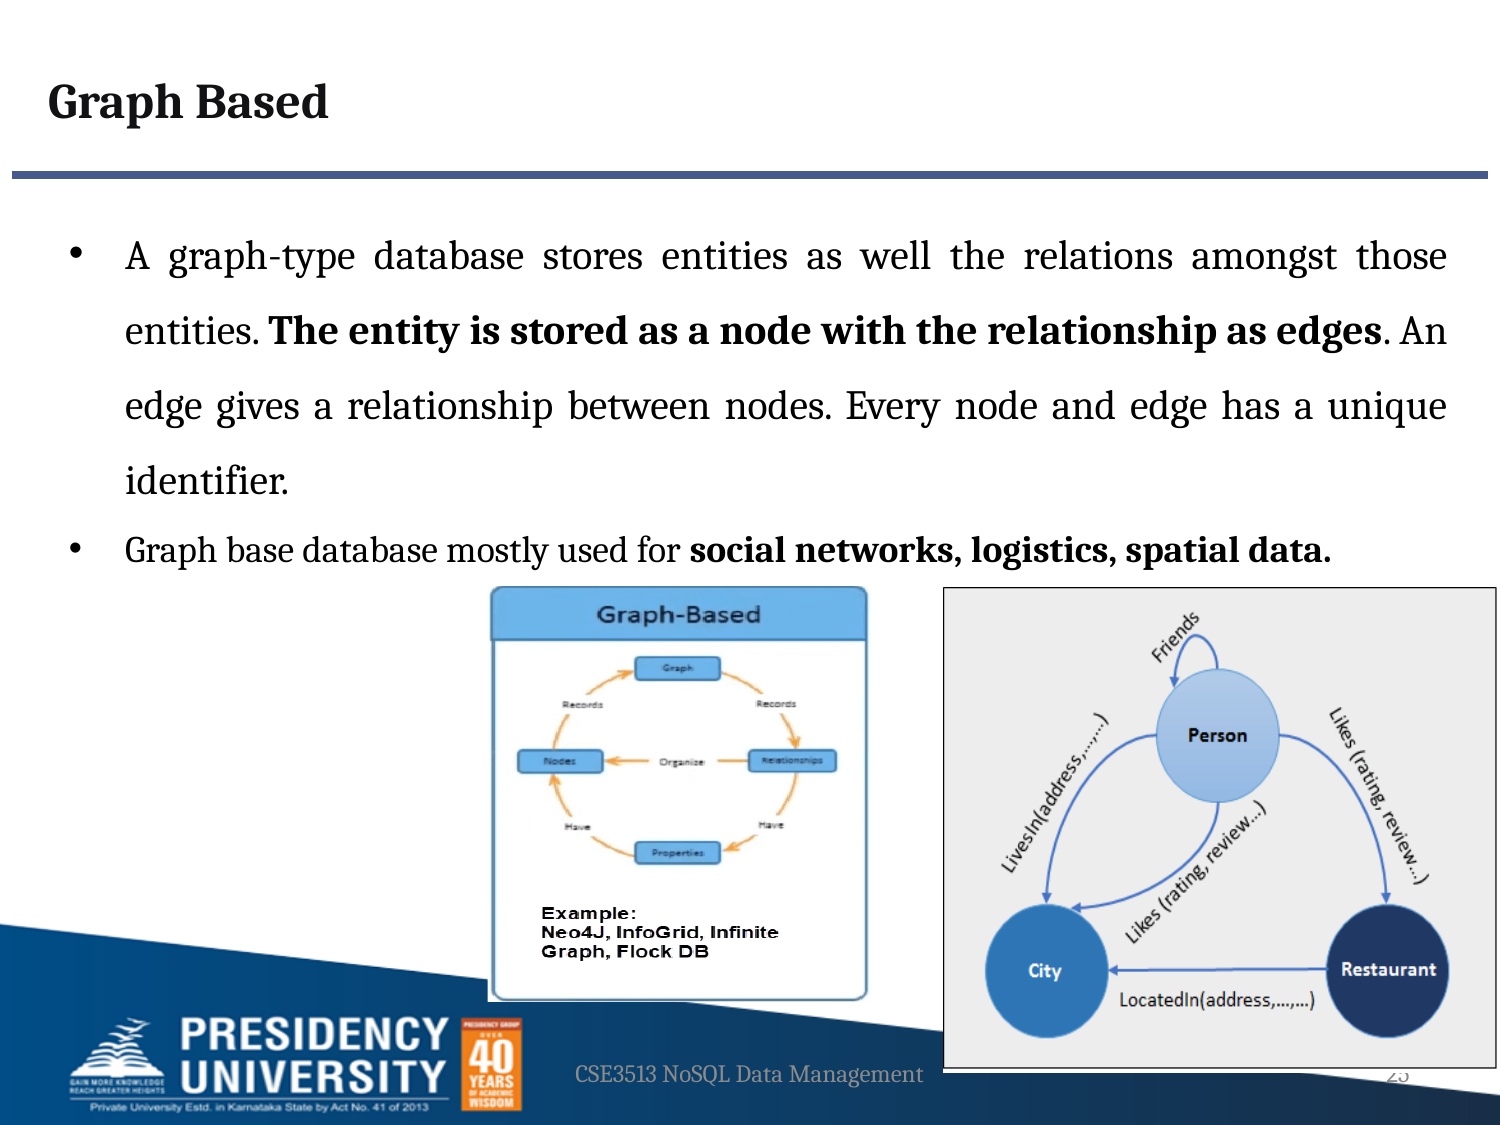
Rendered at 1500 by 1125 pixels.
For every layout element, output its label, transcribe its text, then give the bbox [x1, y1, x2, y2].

text_box A graph-type database stores entities as well the relations amongst those entities. The entity is stored as a node with the relationship as edges. An edge gives a relationship between nodes. Every node and edge has a unique identifier. Graph base database mostly used for social networks, logistics, spatial data. [54, 195, 1463, 953]
slide_number 25 [1074, 1081, 1425, 1103]
footer CSE3513 NoSQL Data Management [512, 1042, 988, 1103]
picture [0, 586, 1500, 1125]
text_box Graph Based [33, 61, 759, 136]
